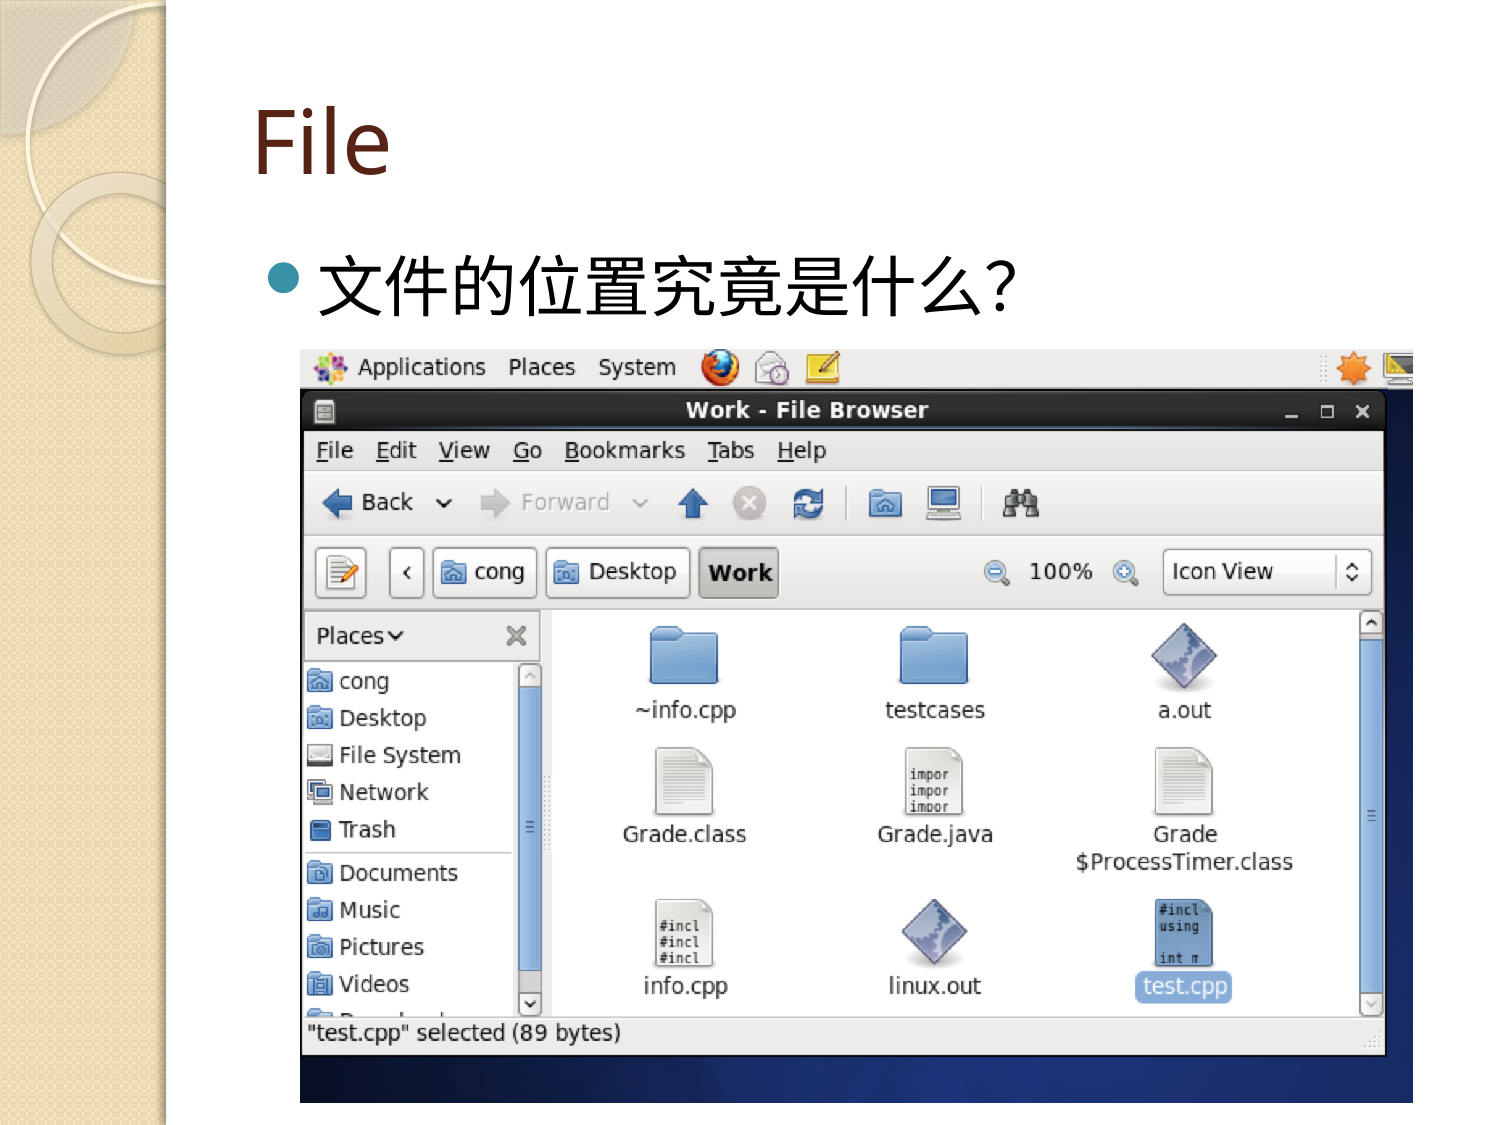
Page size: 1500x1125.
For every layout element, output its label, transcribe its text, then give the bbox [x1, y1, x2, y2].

picture [299, 349, 1413, 1103]
title File [235, 45, 1466, 233]
list 文件的位置究竟是什么？ [235, 237, 1466, 1025]
